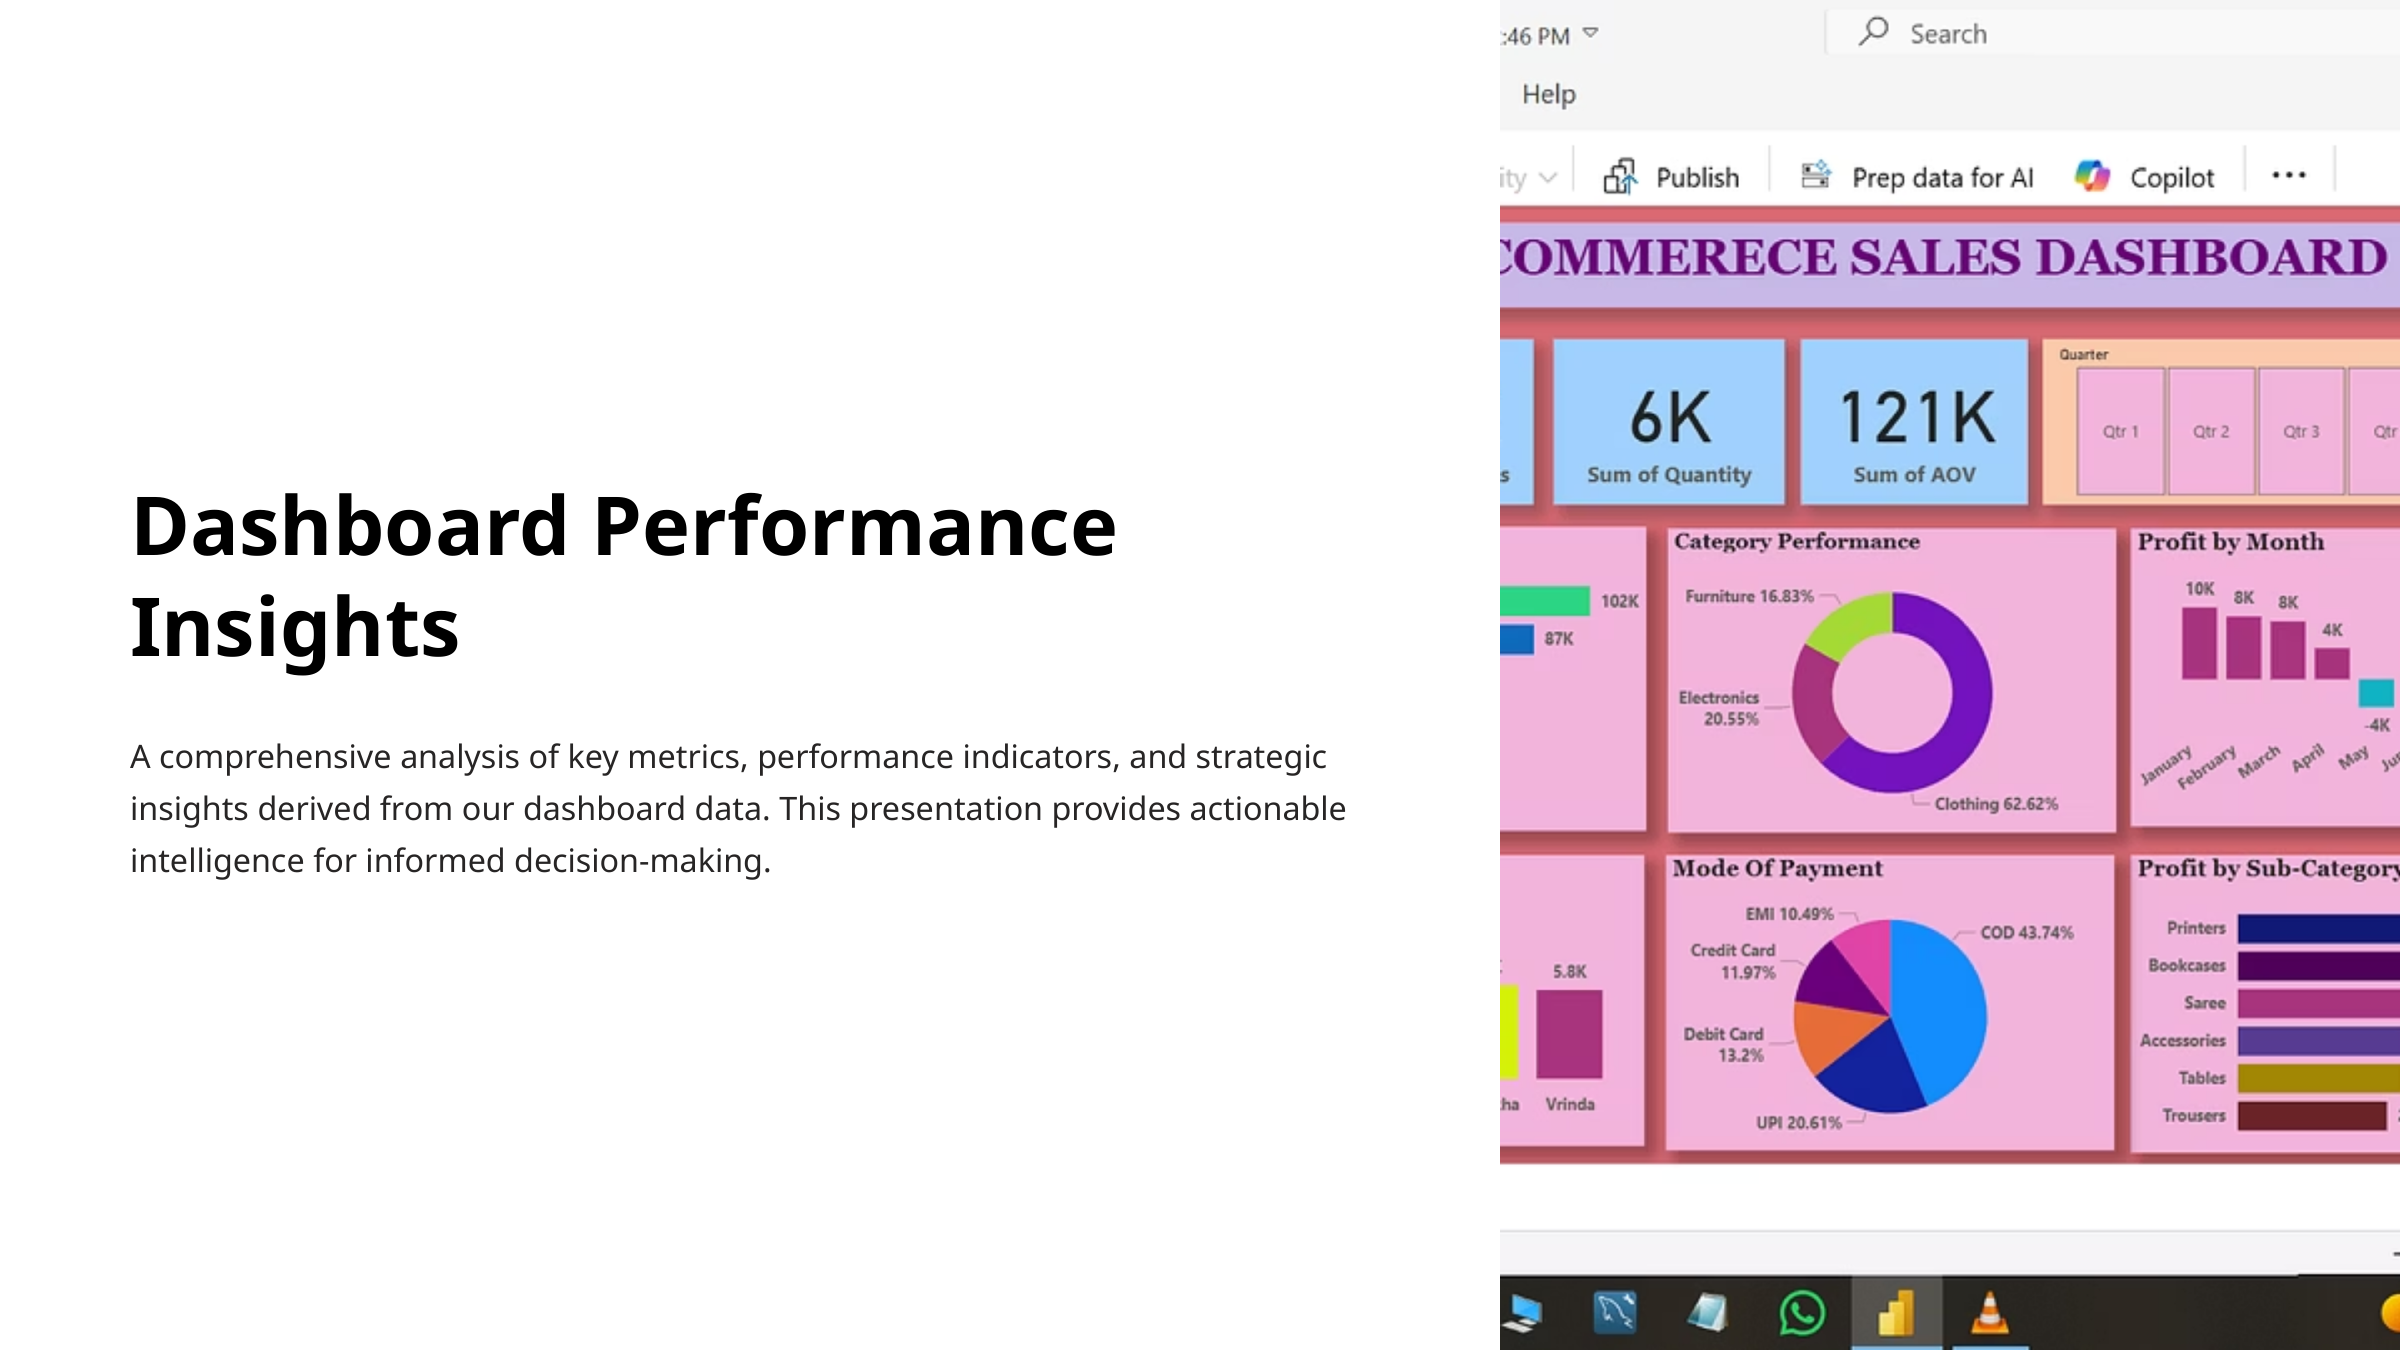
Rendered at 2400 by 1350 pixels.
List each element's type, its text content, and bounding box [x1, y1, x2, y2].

text_box Dashboard Performance Insights [130, 470, 1370, 675]
text_box A comprehensive analysis of key metrics, performance indicators, and strategic insights derived from our dashboard data. This presentation provides actionable intelligence for informed decision-making. [130, 722, 1370, 880]
picture [1499, 0, 2400, 1350]
